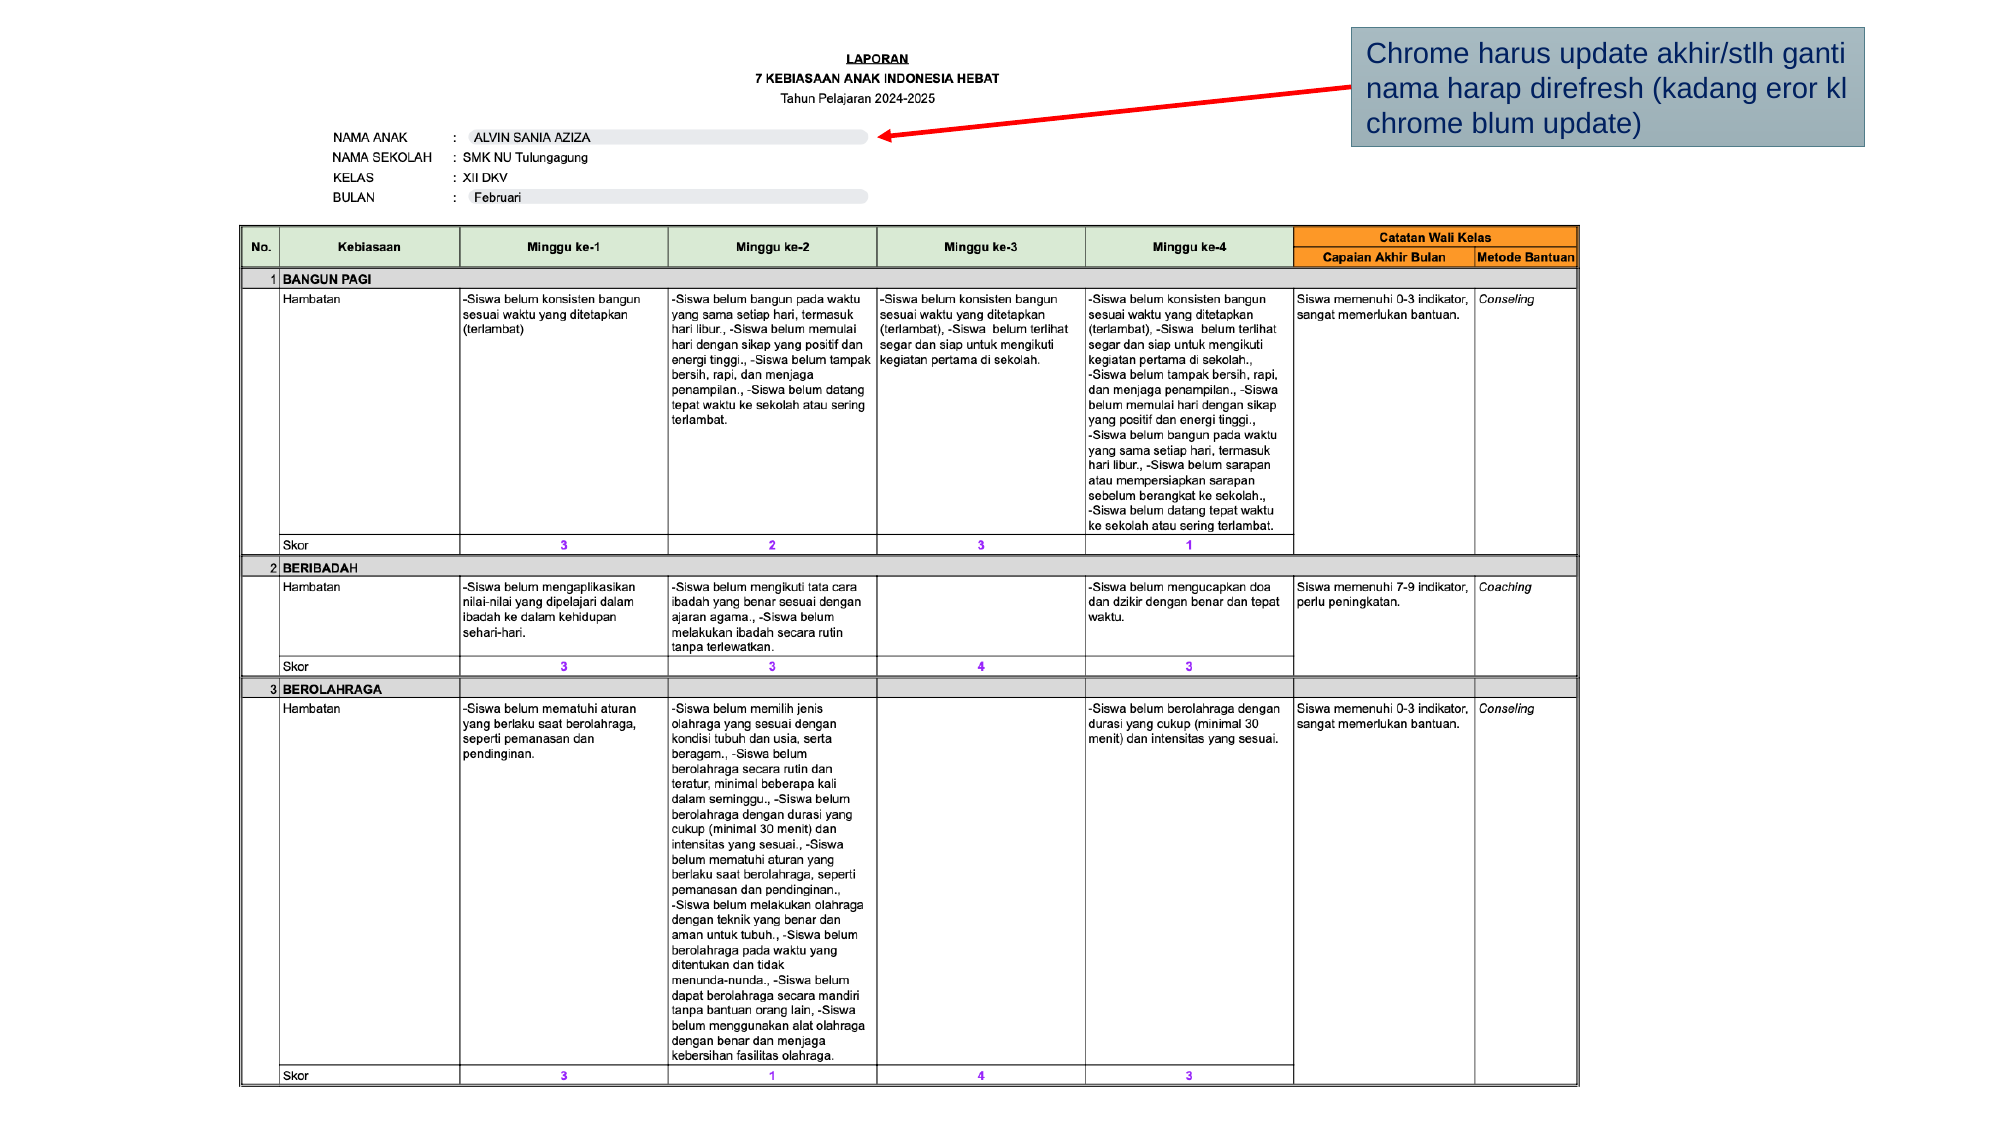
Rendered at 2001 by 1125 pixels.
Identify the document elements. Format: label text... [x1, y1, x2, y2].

text_box Chrome harus update akhir/stlh ganti nama harap direfresh (kadang eror kl chrome blum update) [1639, 27, 1865, 147]
picture [203, 27, 1639, 1119]
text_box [877, 87, 1352, 138]
